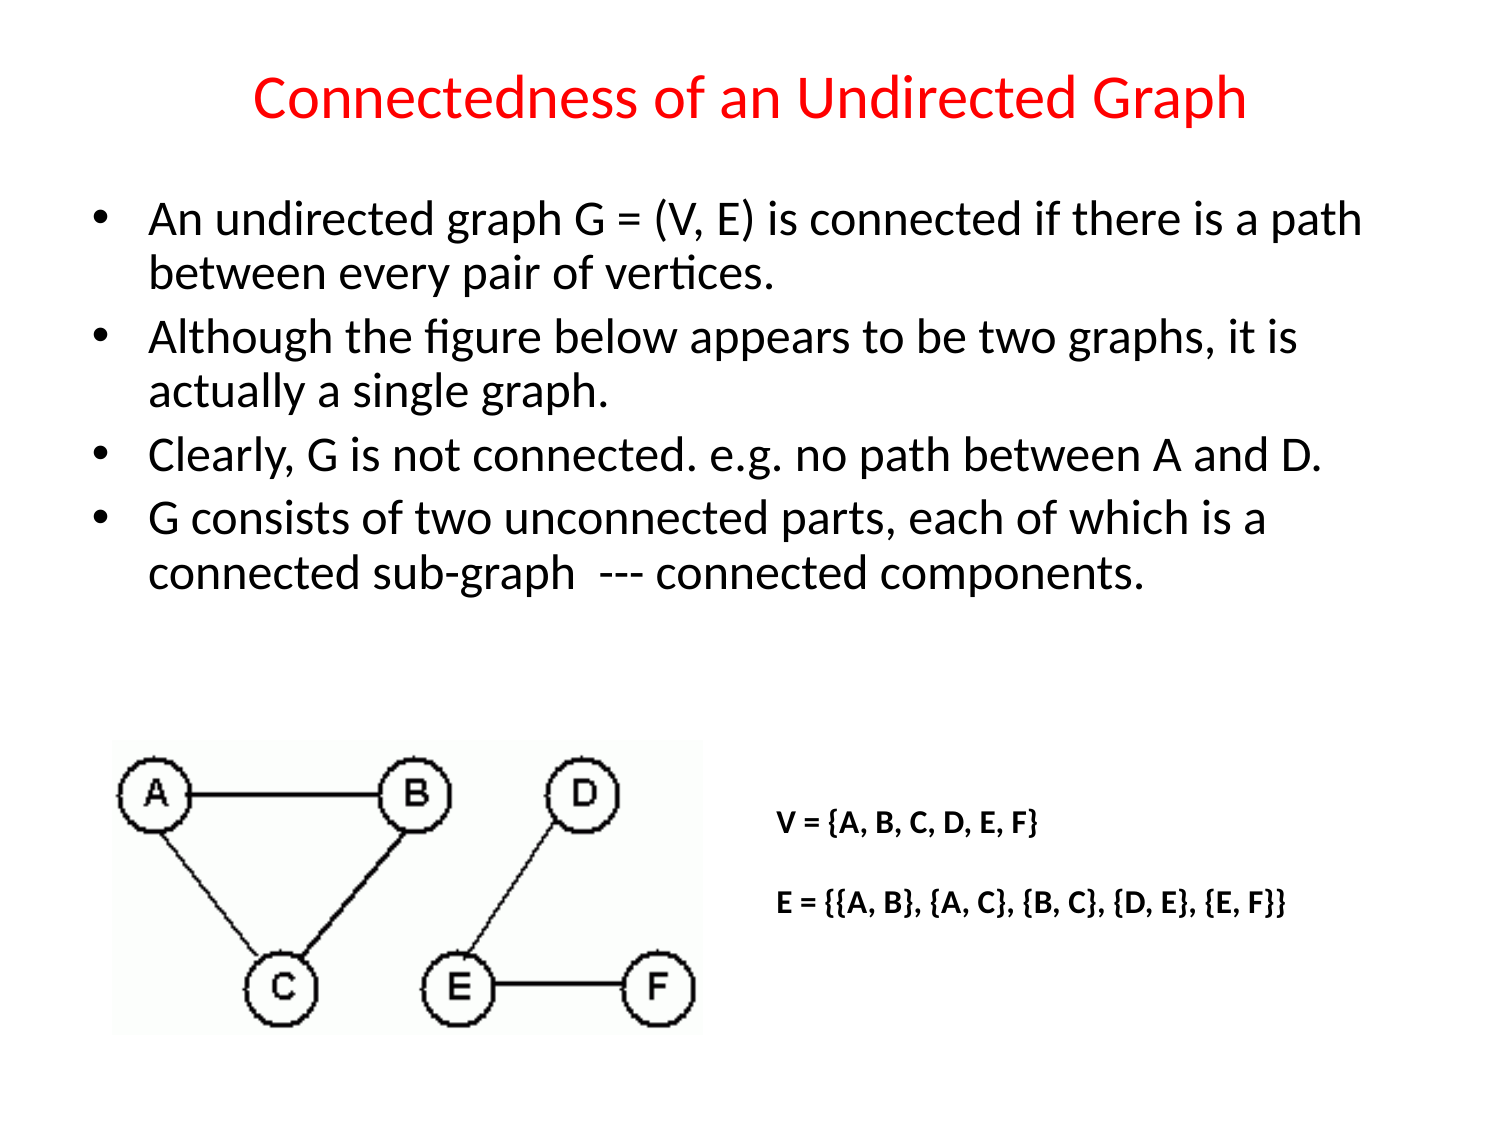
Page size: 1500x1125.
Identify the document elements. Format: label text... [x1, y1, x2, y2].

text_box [111, 740, 1436, 1036]
list An undirected graph G = (V, E) is connected if there is a path between every pair of vertices. Although the figure below appears to be two graphs, it is actually a single graph. Clearly, G is not connected. e.g. no path between A and D. G consists of two unconnected parts, each of which is a connected sub-graph --- connected components. [76, 184, 1414, 650]
title Connectedness of an Undirected Graph [76, 0, 1427, 188]
